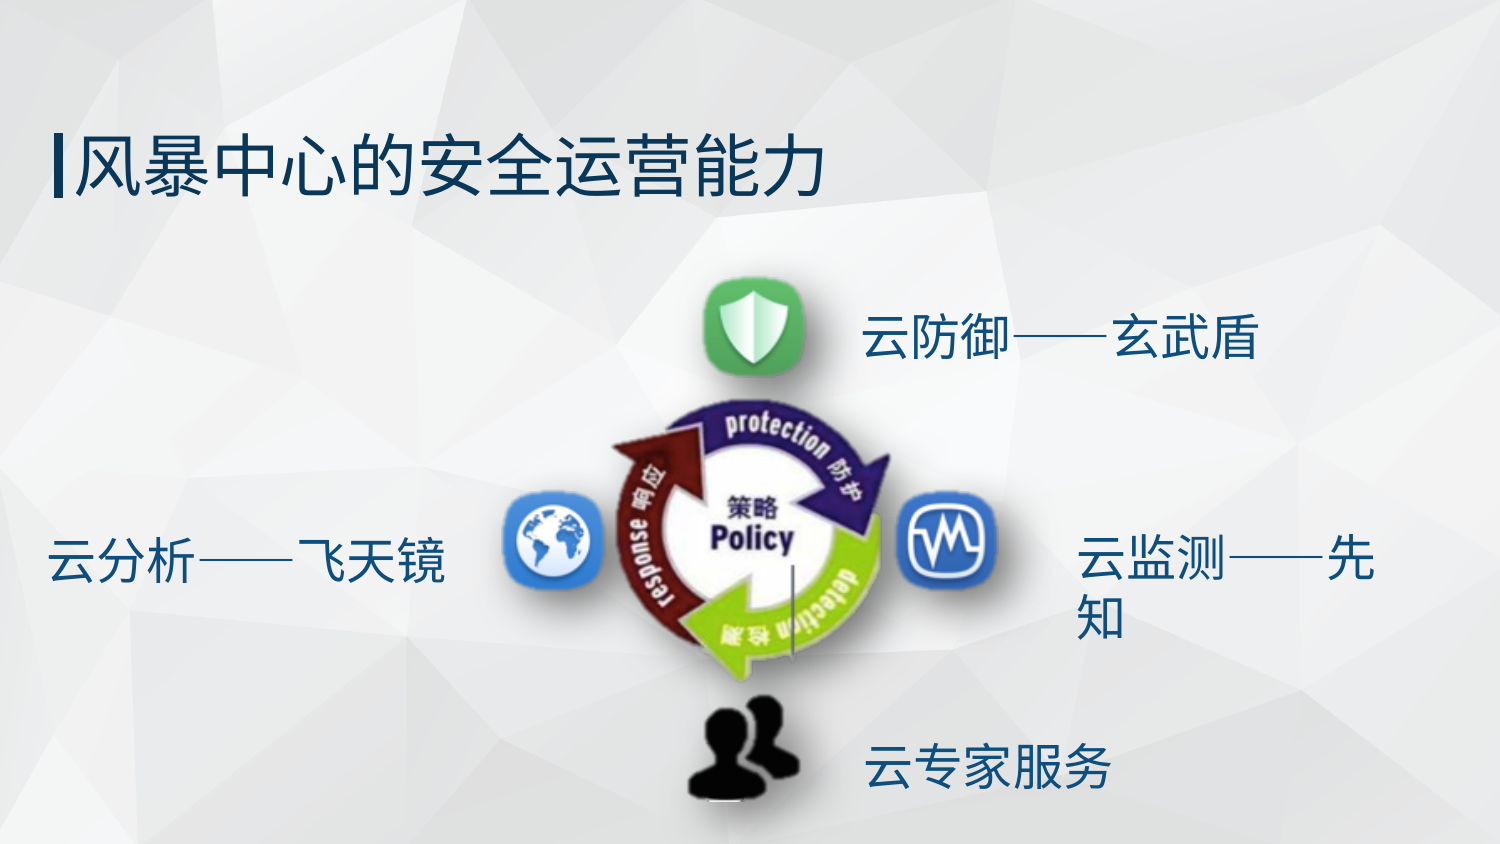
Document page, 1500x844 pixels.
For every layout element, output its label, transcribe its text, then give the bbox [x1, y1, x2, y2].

picture [0, 0, 1500, 844]
text_box 风暴中心的安全运营能力 [62, 116, 842, 211]
